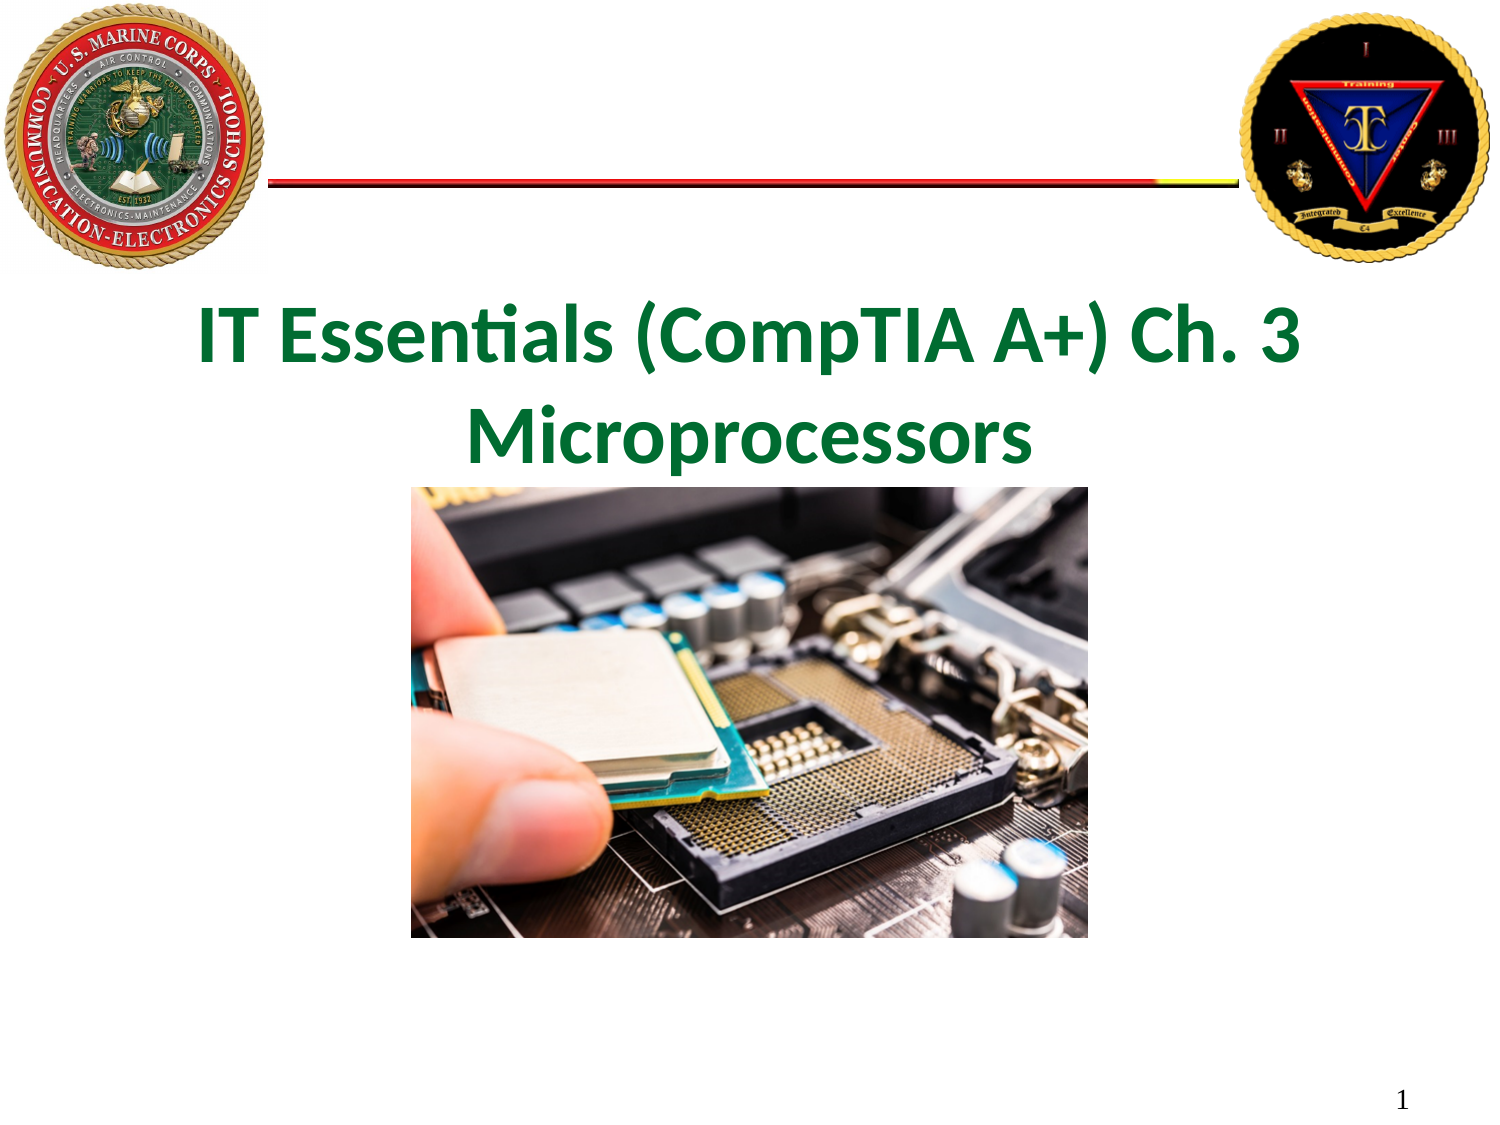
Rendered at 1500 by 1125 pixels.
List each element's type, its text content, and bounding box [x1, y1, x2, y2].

title IT Essentials (CompTIA A+) Ch. 3 Microprocessors [112, 271, 1388, 513]
picture [0, 0, 1490, 274]
picture [411, 487, 1089, 938]
